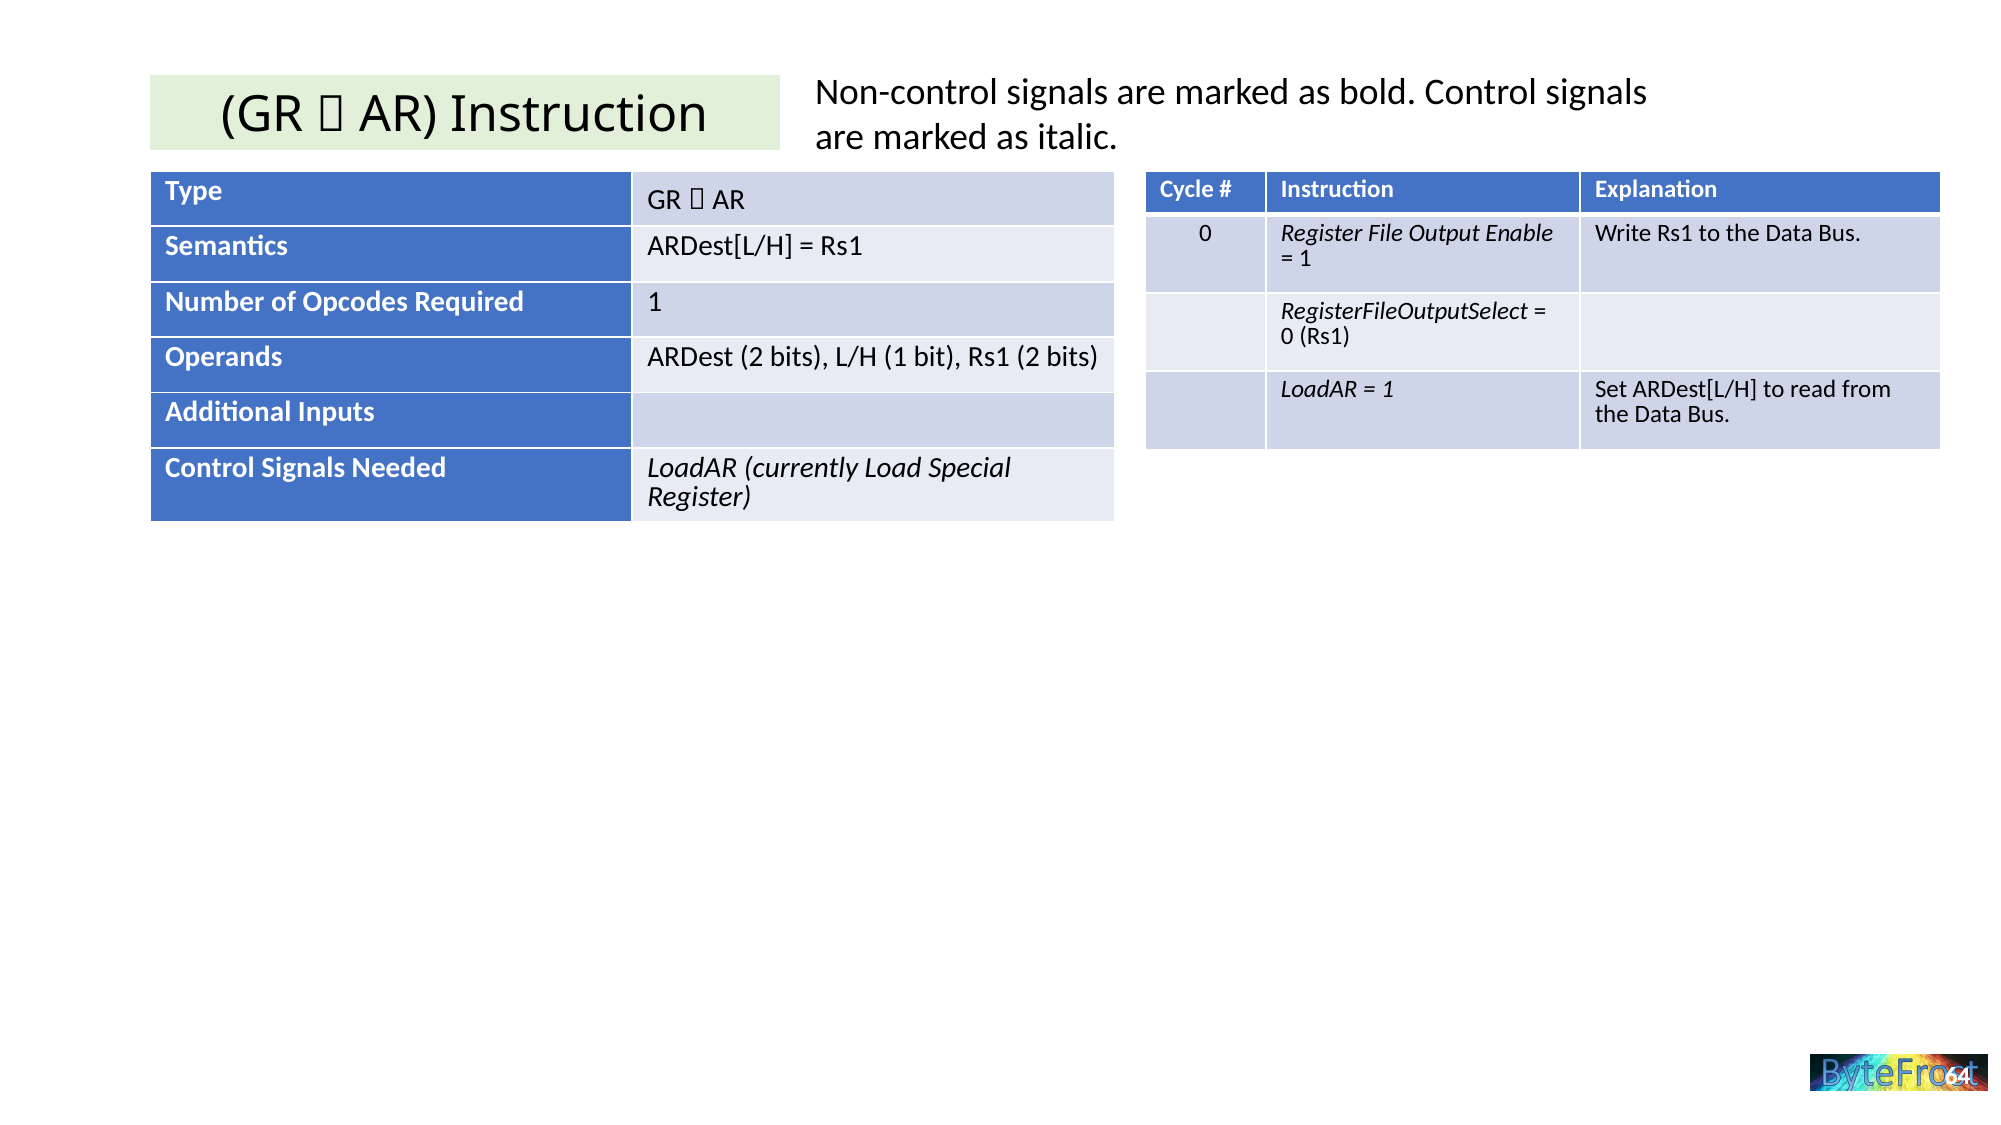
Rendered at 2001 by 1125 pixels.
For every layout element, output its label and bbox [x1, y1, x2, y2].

table_cell [1267, 294, 1579, 370]
table_cell [151, 338, 631, 392]
table_header [1581, 172, 1940, 212]
table_cell [1146, 294, 1265, 370]
table_cell [633, 449, 1114, 521]
table_header [1146, 172, 1265, 212]
table_cell [633, 393, 1114, 447]
table_cell [1581, 372, 1940, 449]
table_cell [633, 283, 1114, 336]
text_box [800, 59, 1693, 165]
table_cell [1267, 372, 1579, 449]
table_cell [633, 338, 1114, 392]
table_cell [1146, 372, 1265, 449]
table_cell [151, 449, 631, 521]
table_cell [151, 283, 631, 336]
table_header [633, 172, 1114, 225]
title [150, 75, 780, 150]
table_cell [1581, 294, 1940, 370]
table_cell [633, 227, 1114, 281]
table_cell [151, 227, 631, 281]
table_header [151, 172, 631, 225]
table_header [1267, 172, 1579, 212]
picture [1810, 1054, 1988, 1091]
table_cell [1581, 217, 1940, 292]
table_cell [151, 393, 631, 447]
table_cell [1267, 217, 1579, 292]
table_cell [1146, 217, 1265, 292]
